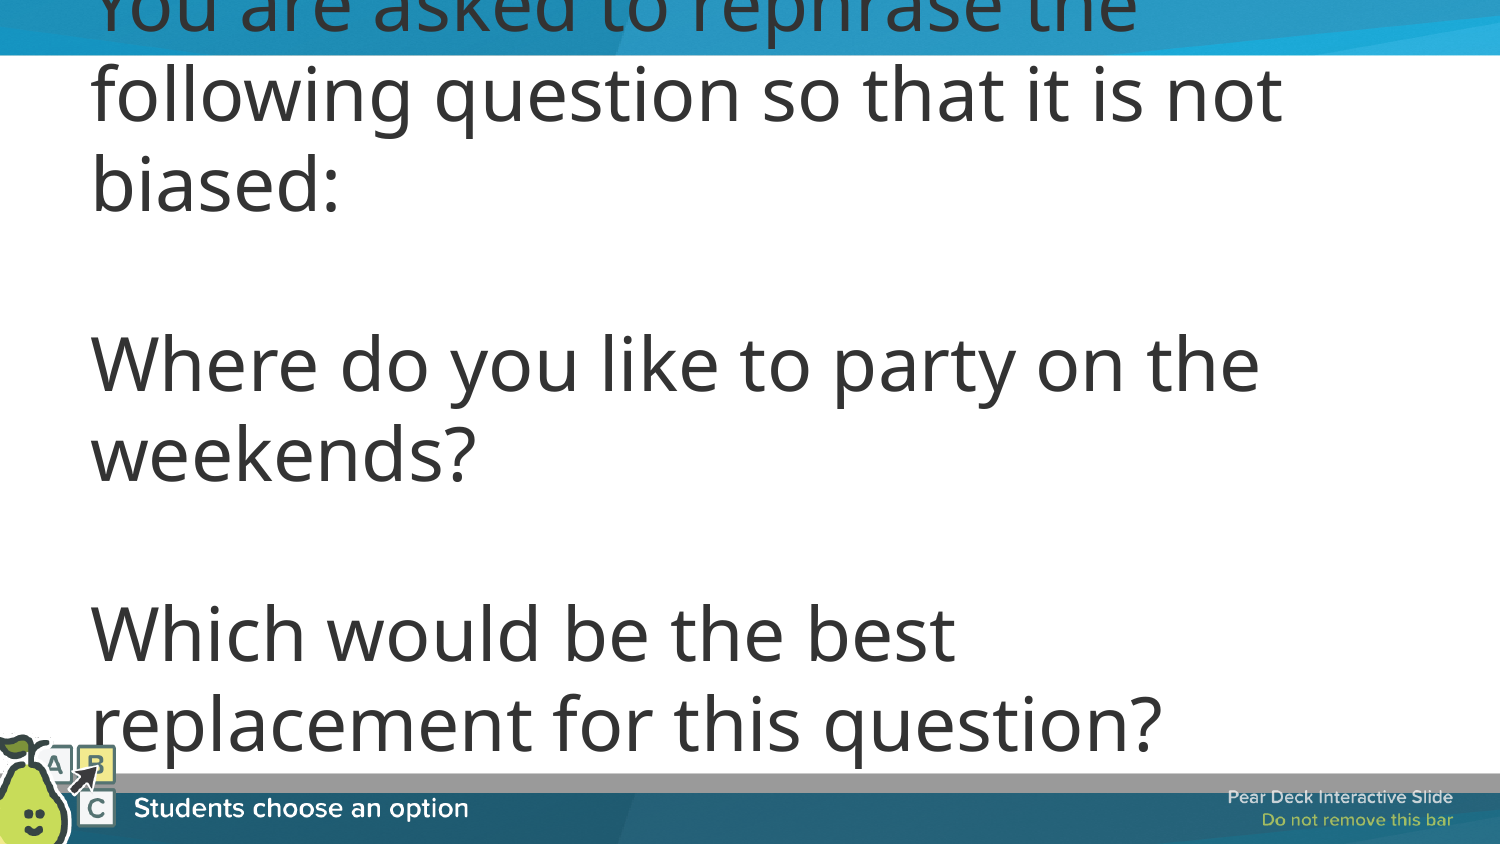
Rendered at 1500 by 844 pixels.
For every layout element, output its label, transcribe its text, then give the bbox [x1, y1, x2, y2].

picture [0, 726, 1500, 844]
picture [0, 55, 1500, 182]
title You are asked to rephrase the following question so that it is not biased: Where do you like to party on the weekends? Which would be the best replacement for this question? [75, 640, 1425, 724]
